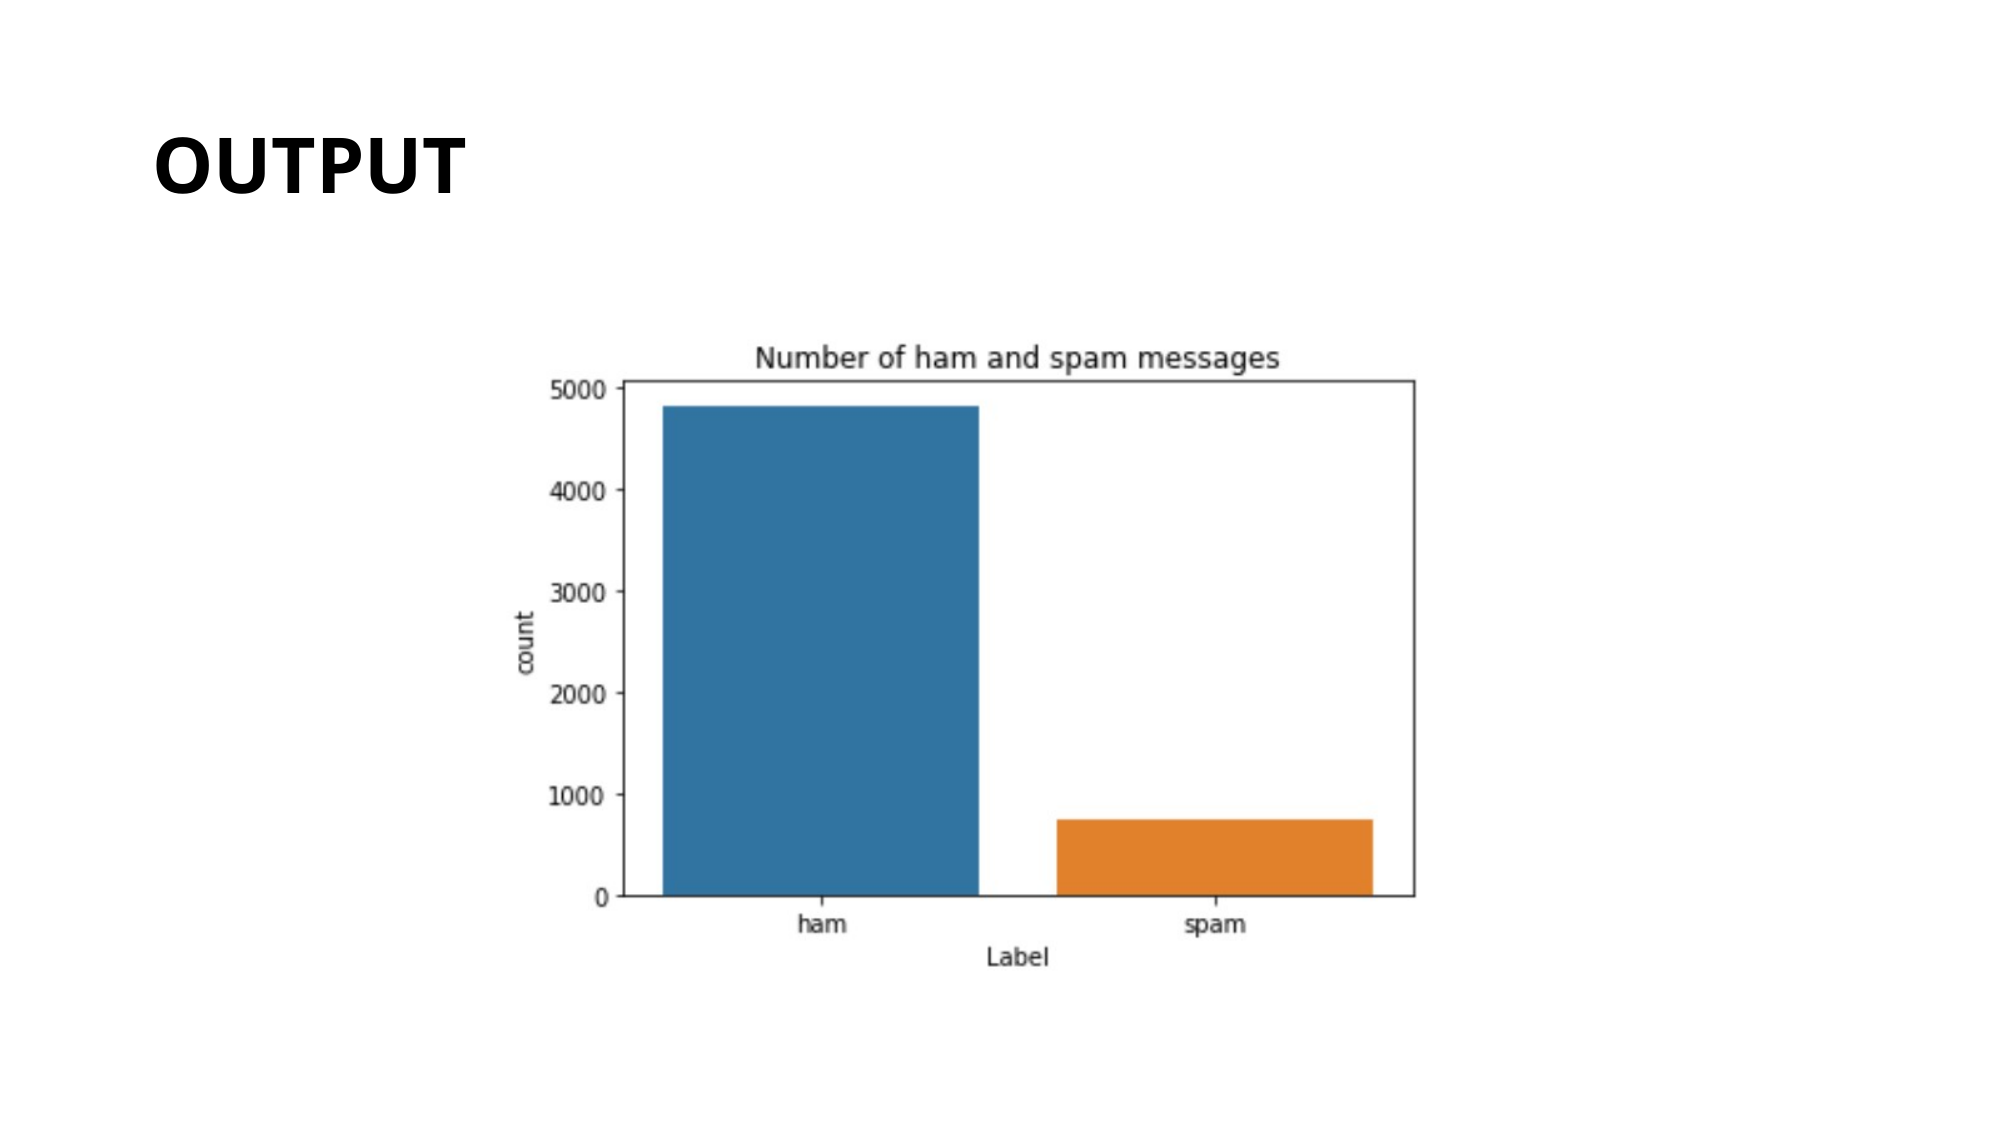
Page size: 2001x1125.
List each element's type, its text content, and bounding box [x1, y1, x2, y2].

title OUTPUT [137, 59, 1863, 278]
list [477, 320, 1523, 993]
